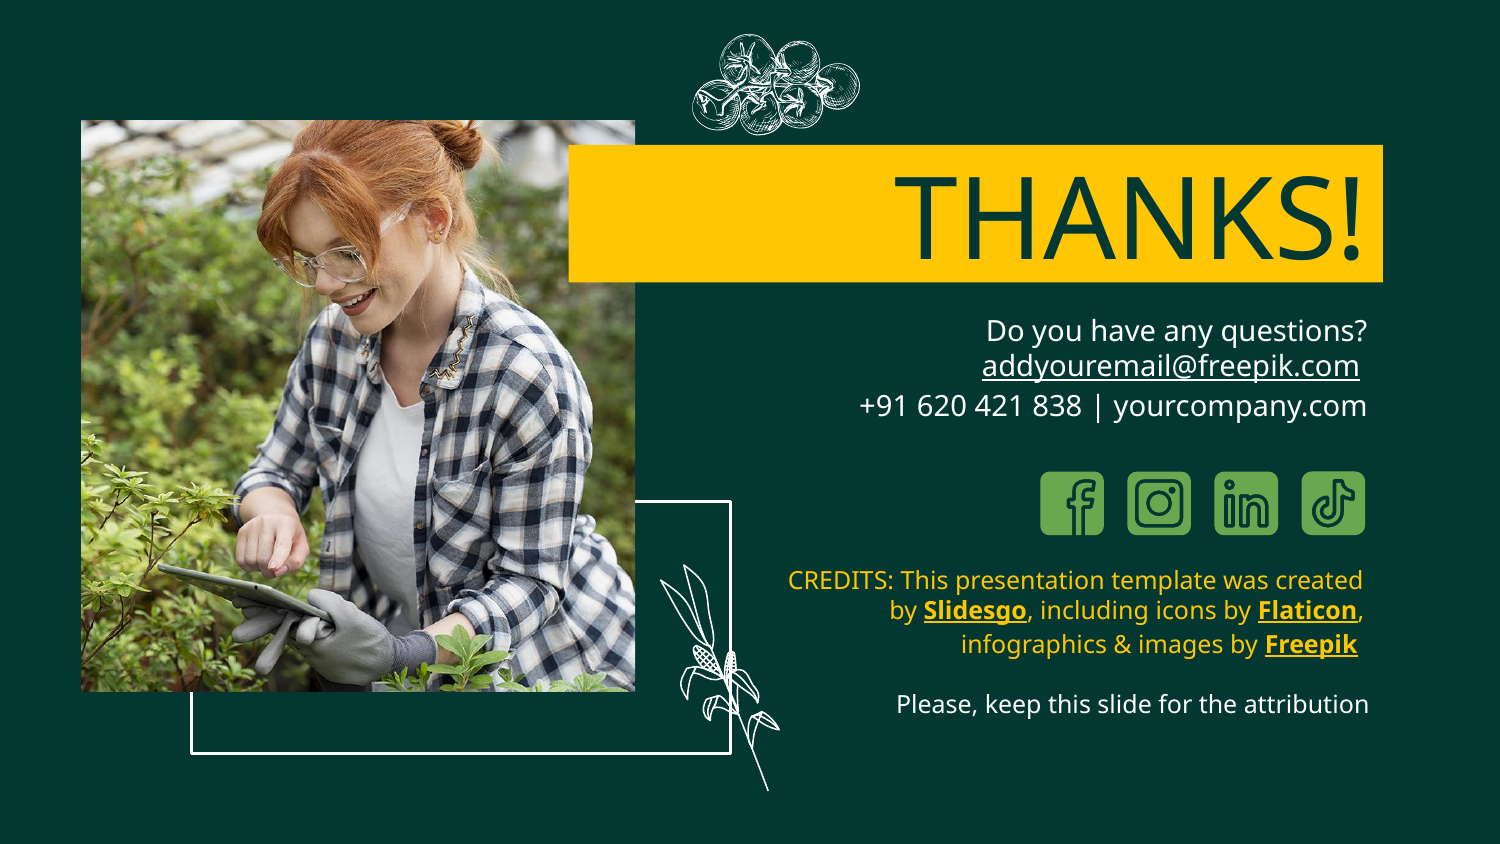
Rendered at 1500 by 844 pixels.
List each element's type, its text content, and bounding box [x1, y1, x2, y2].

text_box [640, 144, 1383, 283]
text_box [1301, 471, 1366, 536]
title THANKS! [700, 158, 1383, 269]
picture [80, 120, 636, 693]
text_box [191, 501, 731, 754]
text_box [1214, 471, 1279, 536]
subtitle Do you have any questions? addyouremail@freepik.com +91 620 421 838 | yourcompany.com [765, 297, 1383, 452]
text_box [1127, 471, 1192, 536]
text_box Please, keep this slide for the attribution [777, 673, 1386, 722]
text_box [1039, 471, 1105, 536]
